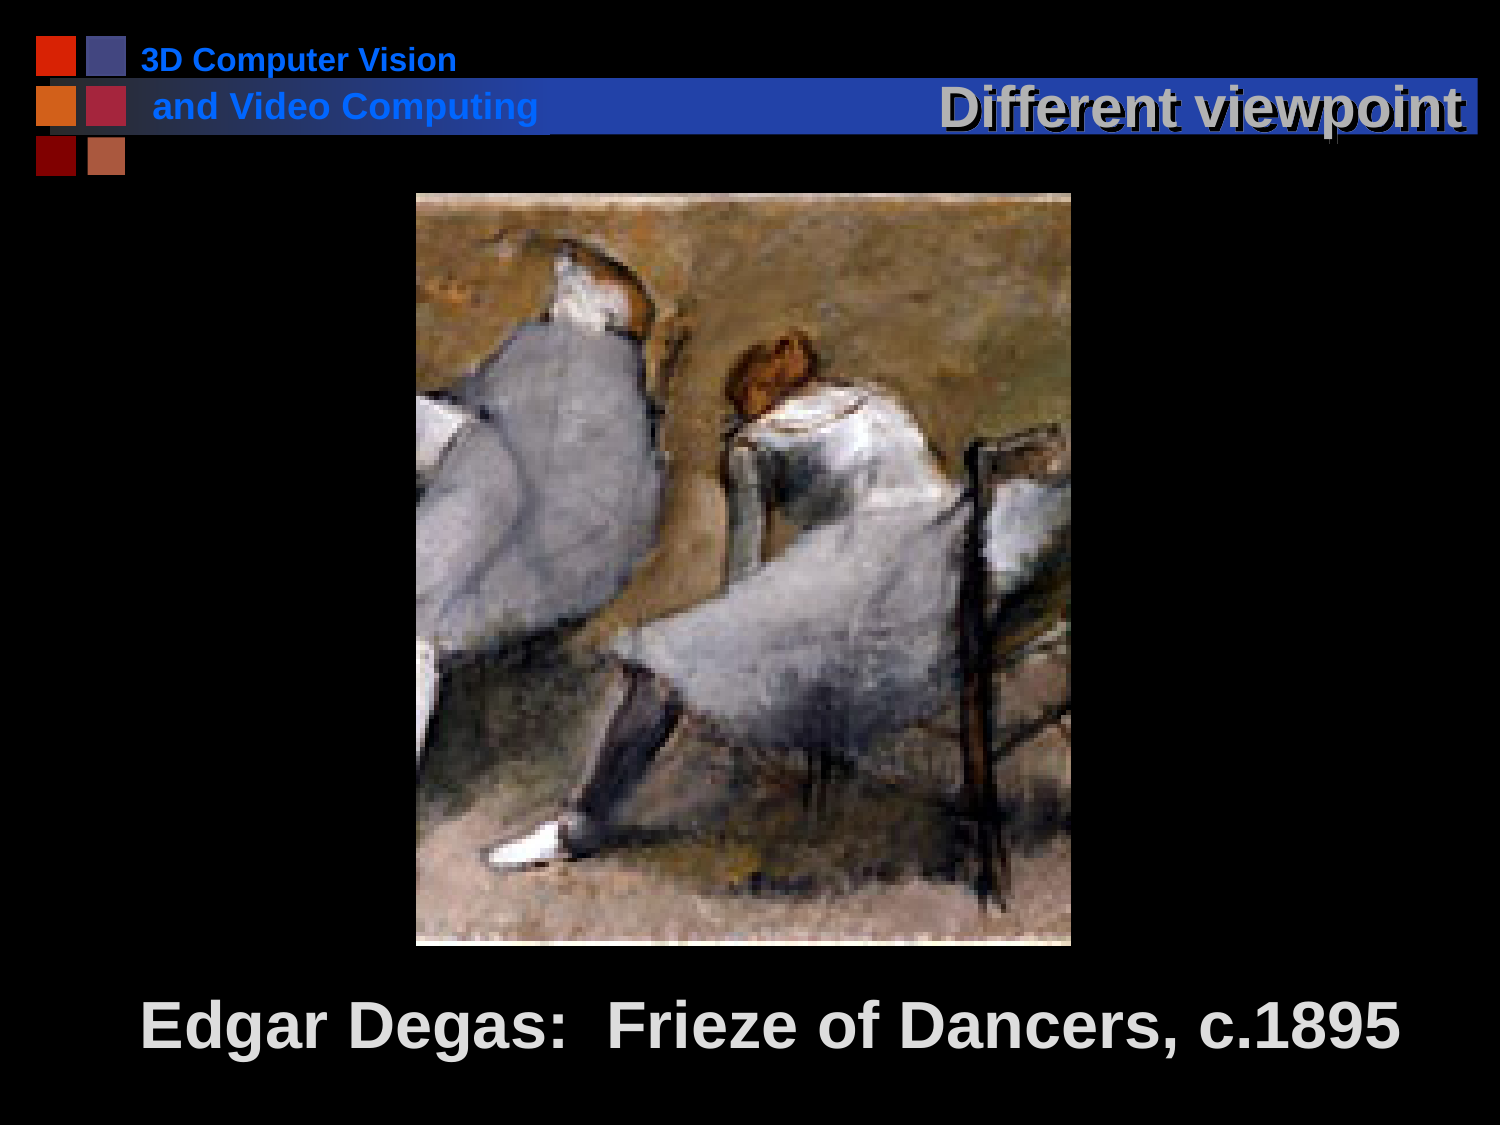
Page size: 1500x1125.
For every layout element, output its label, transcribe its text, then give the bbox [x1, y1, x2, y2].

title Different viewpoint [905, 46, 1496, 148]
picture [415, 193, 1071, 946]
text_box Edgar Degas: Frieze of Dancers, c.1895 [125, 974, 1438, 1070]
